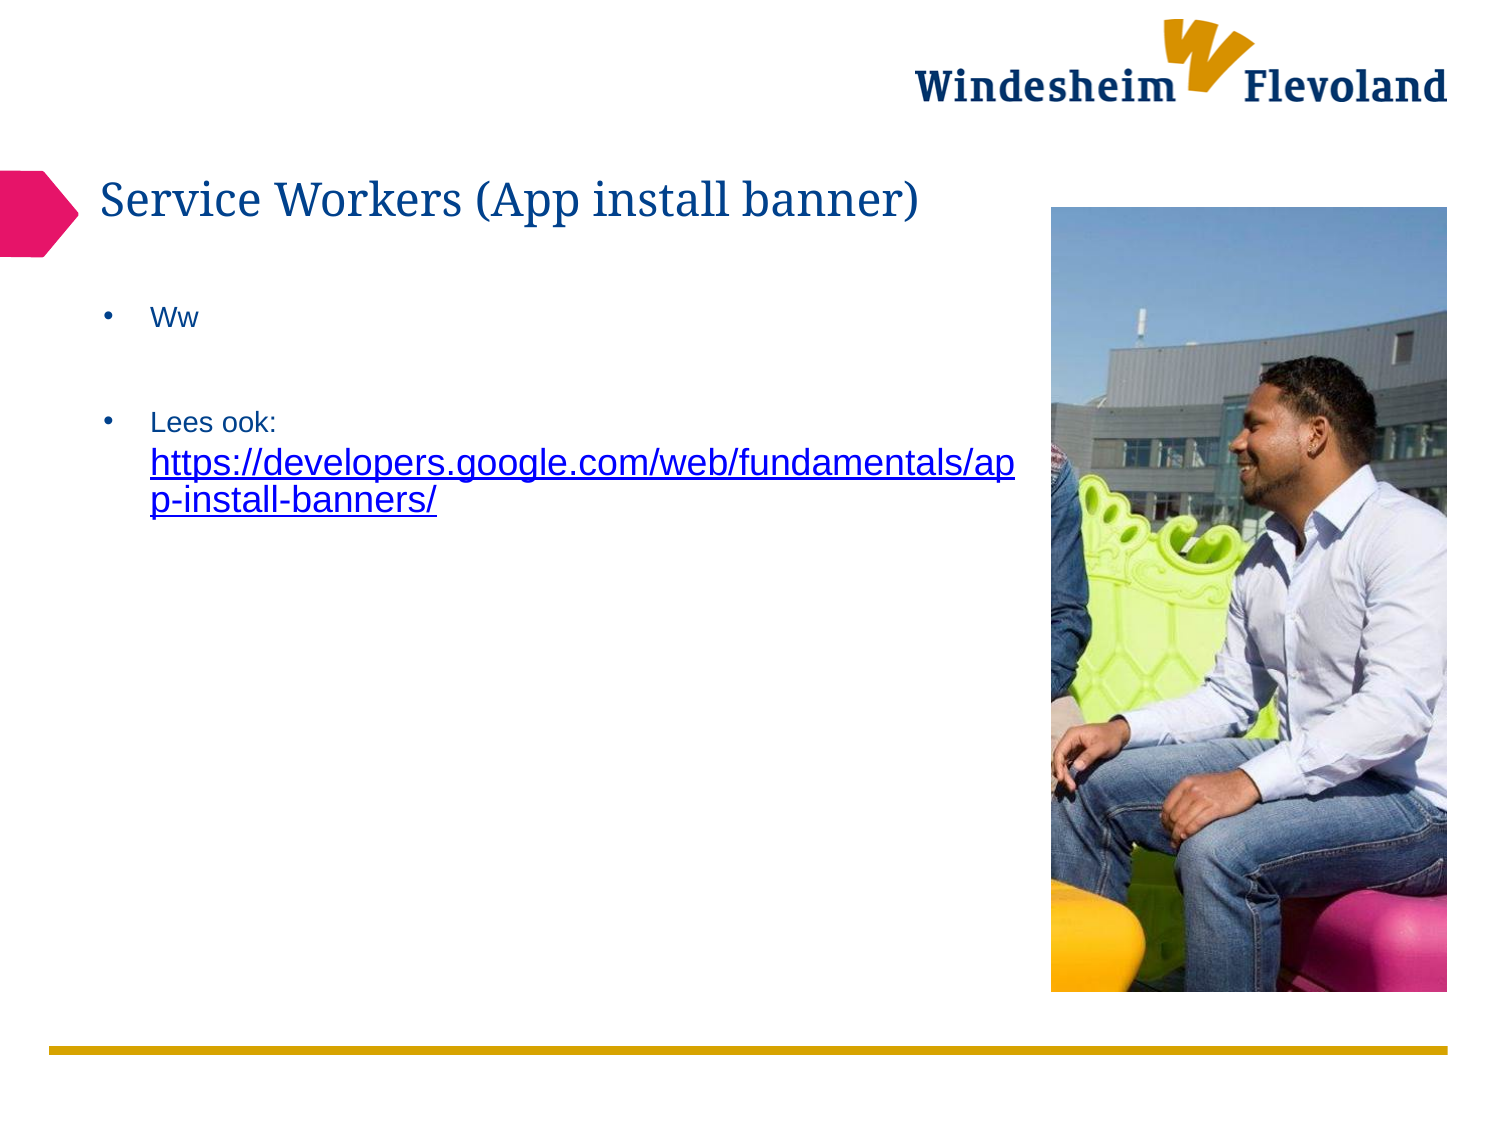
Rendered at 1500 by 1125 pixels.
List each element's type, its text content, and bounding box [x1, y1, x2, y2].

picture [1051, 207, 1447, 992]
picture [49, 1046, 1448, 1055]
title Service Workers (App install banner) [85, 162, 1030, 269]
picture [915, 19, 1447, 102]
subtitle Ww Lees ook: https://developers.google.com/web/fundamentals/app-install-banners/ [88, 290, 1034, 992]
